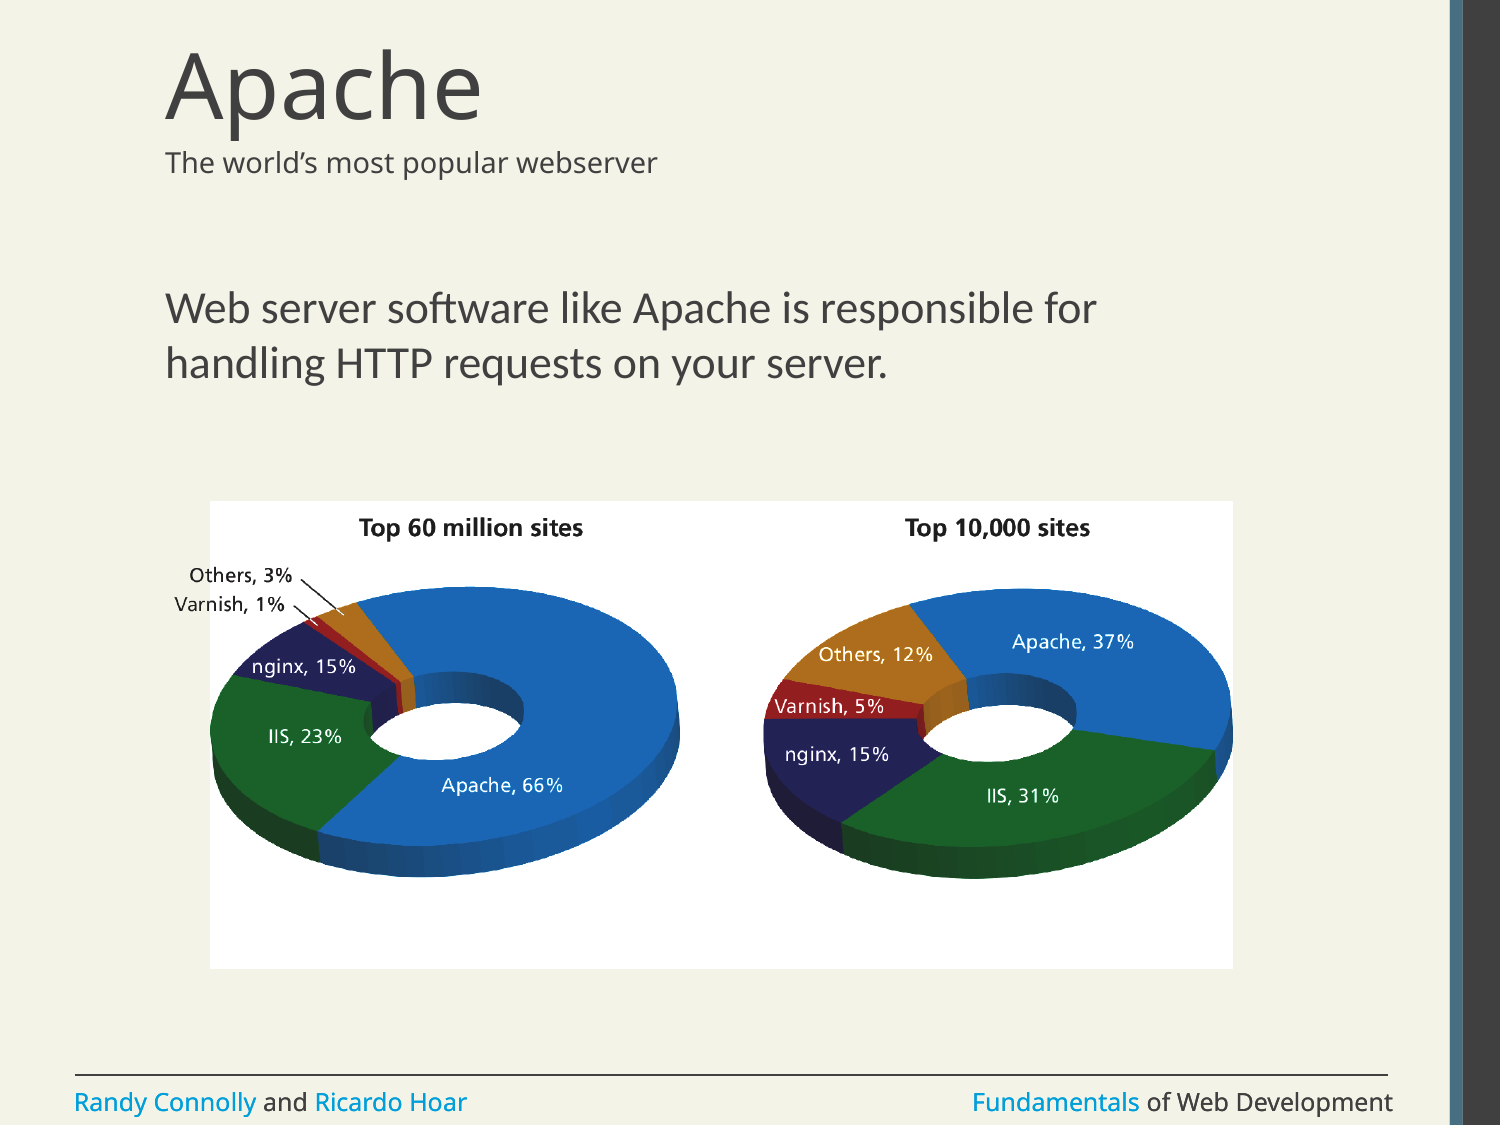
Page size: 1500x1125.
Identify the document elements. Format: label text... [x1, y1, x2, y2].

list The world’s most popular webserver [150, 137, 1200, 188]
picture [174, 499, 1235, 969]
list Web server software like Apache is responsible for handling HTTP requests on your server. [150, 270, 1200, 1013]
title Apache [150, 20, 1425, 188]
